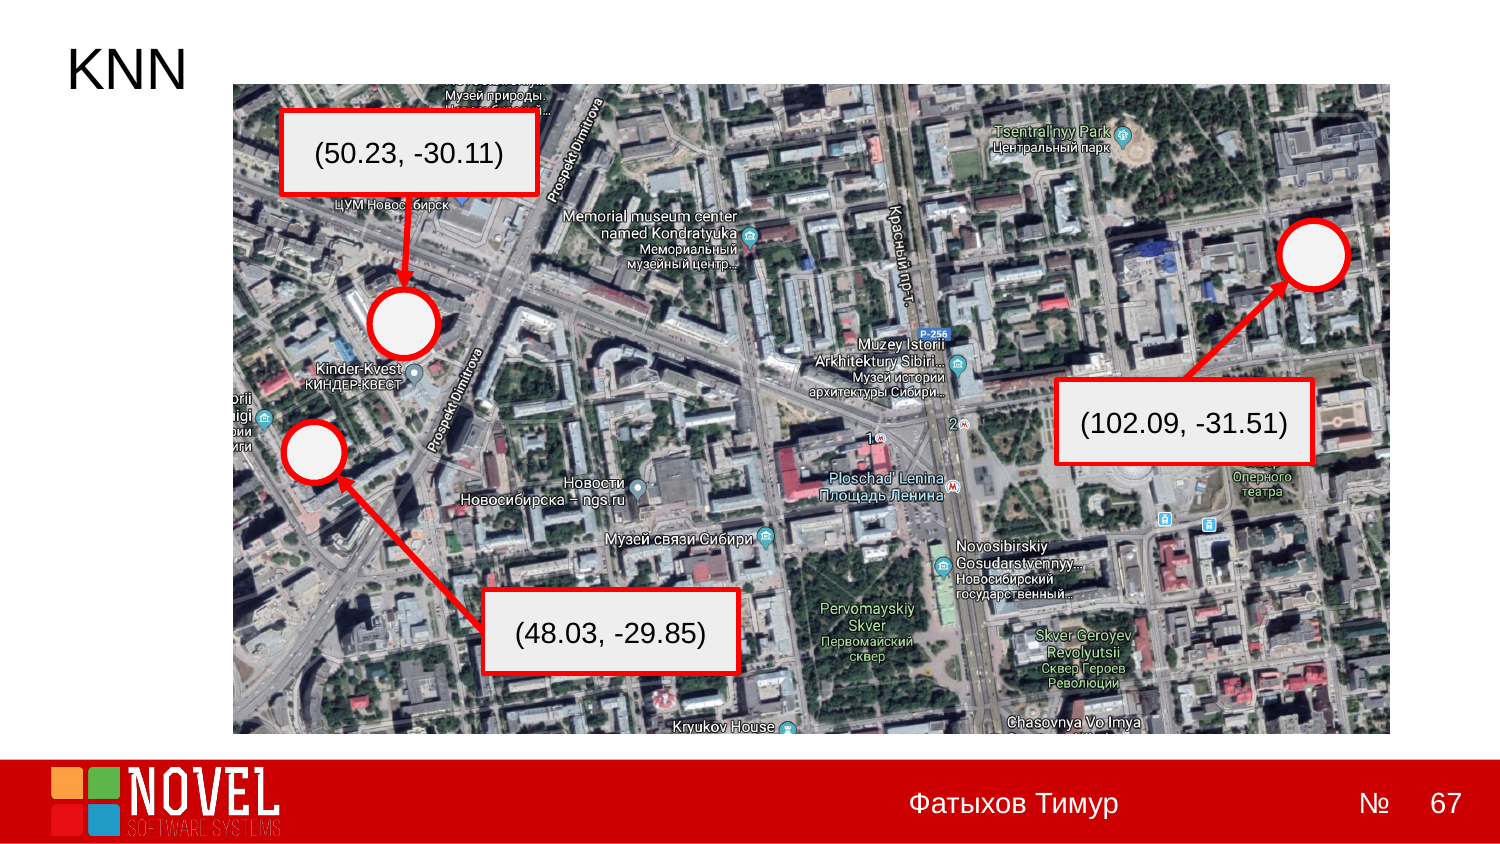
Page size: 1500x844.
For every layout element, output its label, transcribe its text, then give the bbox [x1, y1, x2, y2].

picture [51, 767, 280, 836]
title KNN [51, 16, 1449, 111]
picture [233, 84, 1391, 735]
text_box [403, 194, 410, 290]
slide_number ‹#› [1415, 759, 1500, 844]
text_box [1184, 279, 1290, 380]
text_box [335, 473, 484, 632]
